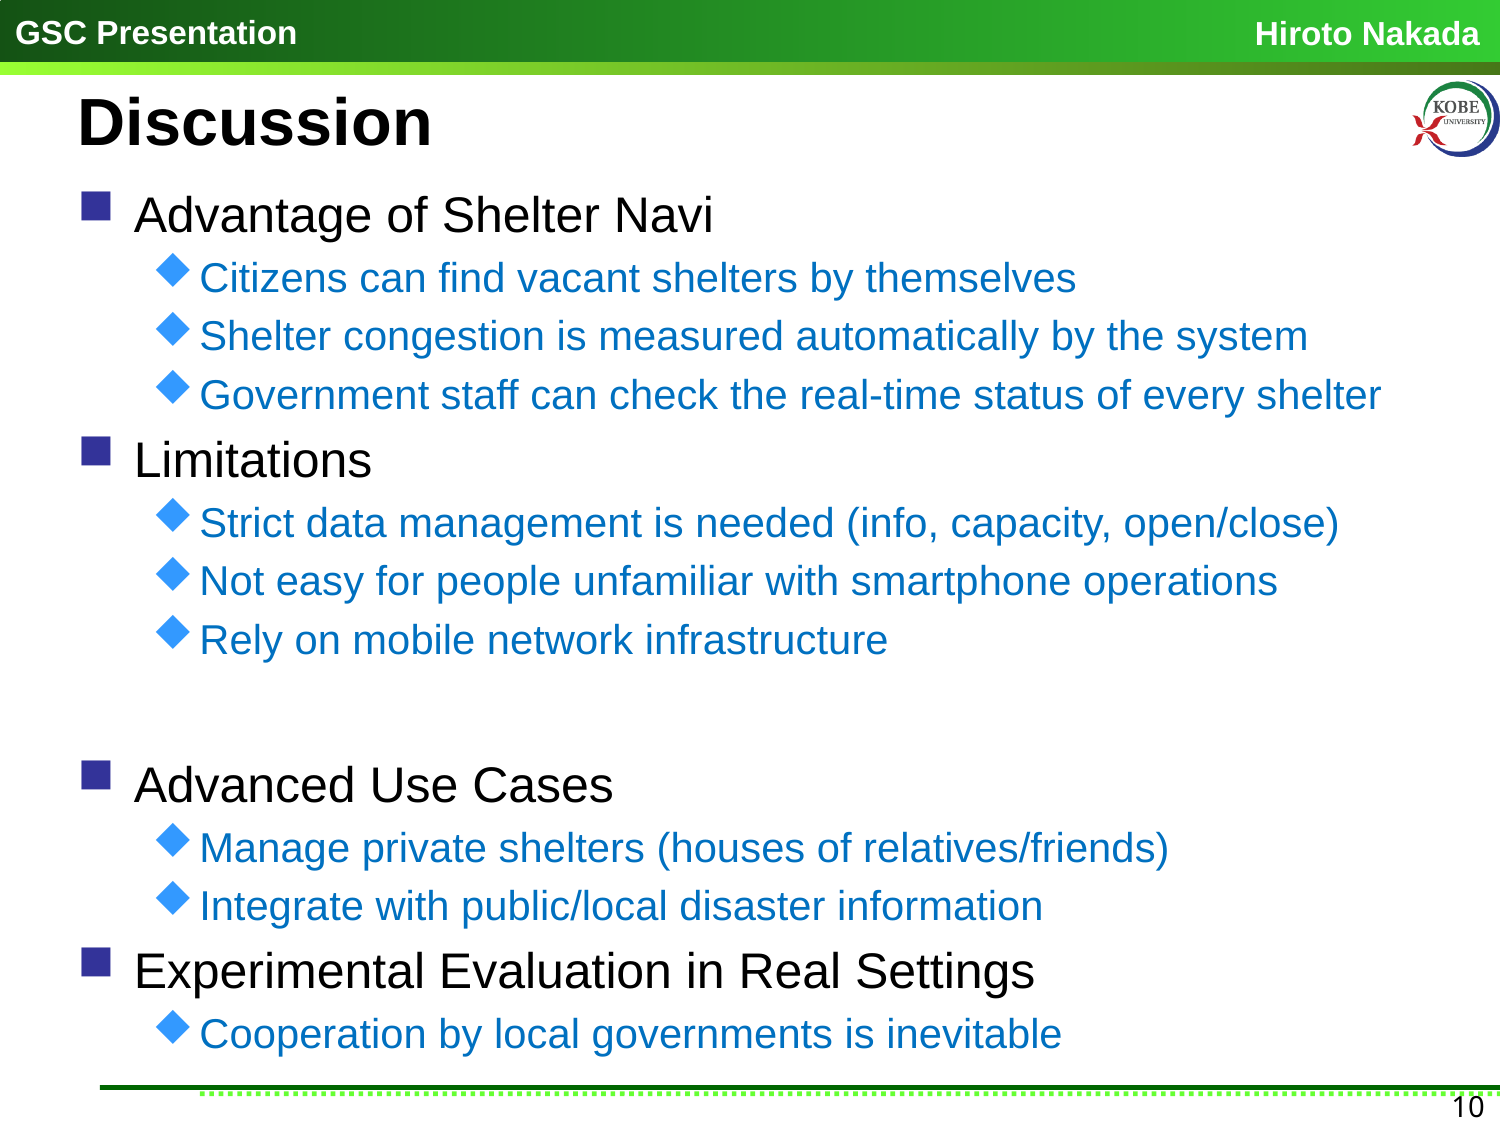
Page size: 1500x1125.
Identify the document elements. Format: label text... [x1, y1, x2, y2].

picture [1412, 80, 1500, 157]
list Advantage of Shelter Navi Citizens can find vacant shelters by themselves Shelter congestion is measured automatically by the system Government staff can check the real-time status of every shelter Limitations Strict data management is needed (info, capacity, open/close) Not easy for people unfamiliar with smartphone operations Rely on mobile network infrastructure Advanced Use Cases Manage private shelters (houses of relatives/friends) Integrate with public/local disaster information Experimental Evaluation in Real Settings Cooperation by local governments is inevitable [62, 174, 1438, 1050]
slide_number 10 [1187, 1081, 1500, 1125]
title Discussion [62, 75, 1350, 163]
